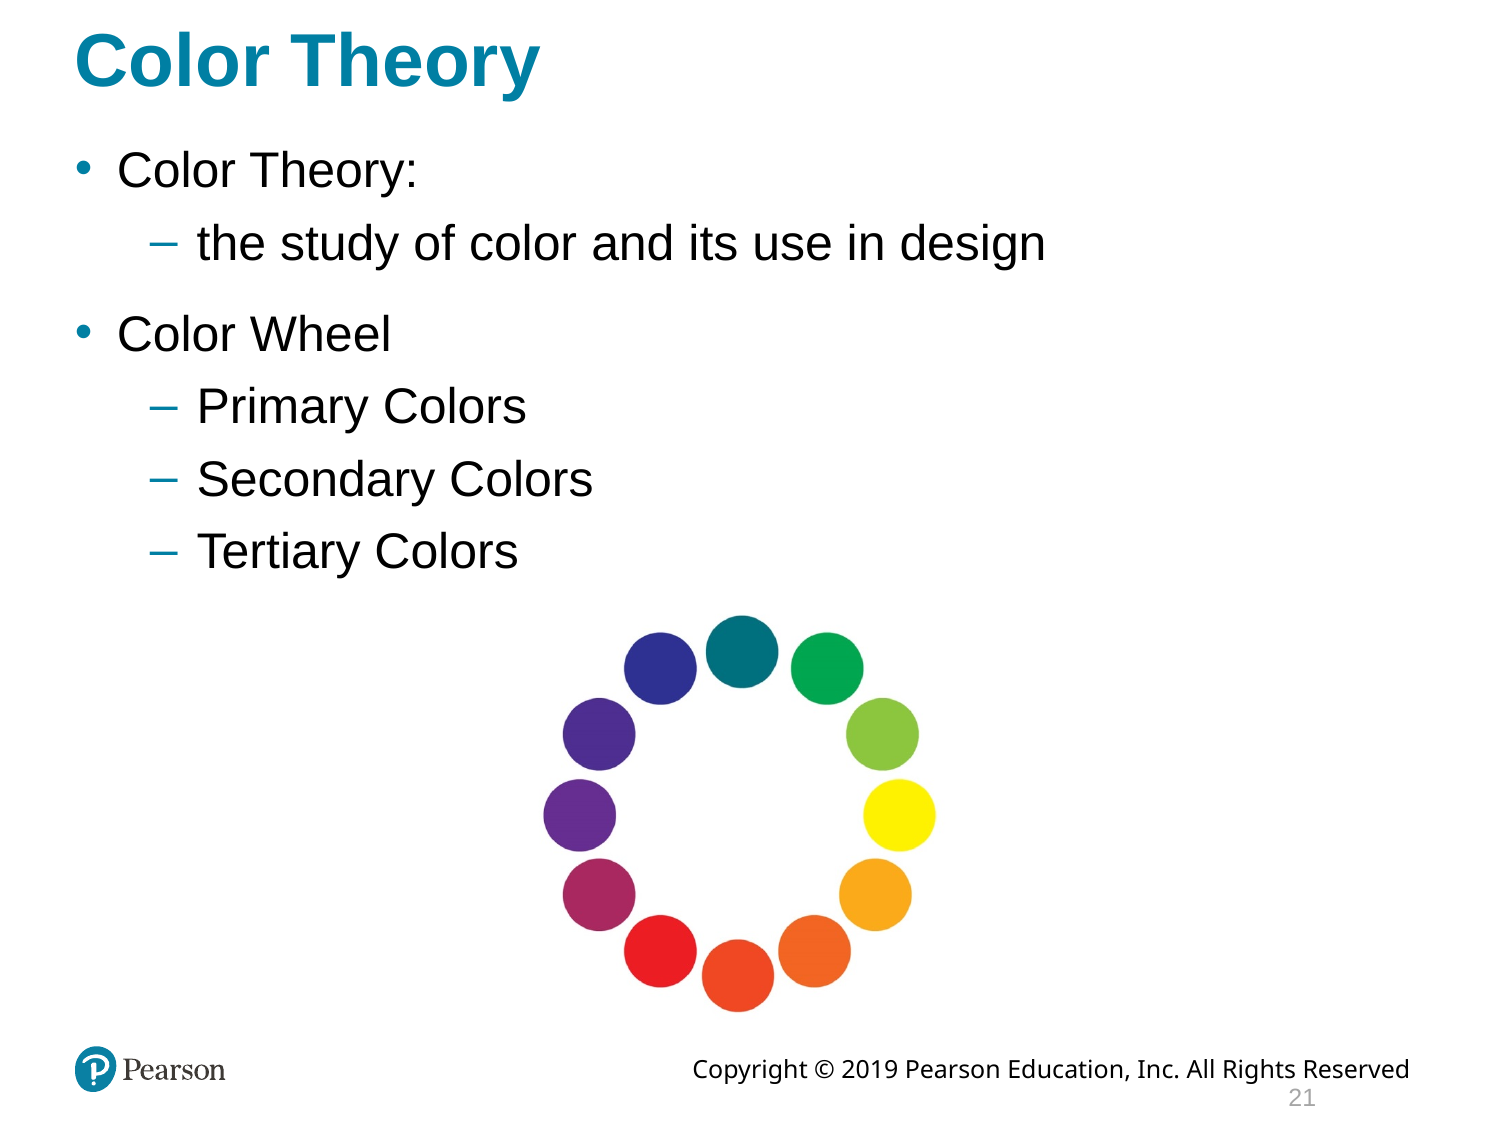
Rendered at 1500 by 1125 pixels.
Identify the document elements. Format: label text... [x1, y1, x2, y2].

picture [528, 591, 972, 1035]
list Color Theory: the study of color and its use in design Color Wheel Primary Colors Secondary Colors Tertiary Colors [74, 137, 1407, 776]
title Color Theory [74, 0, 1413, 102]
